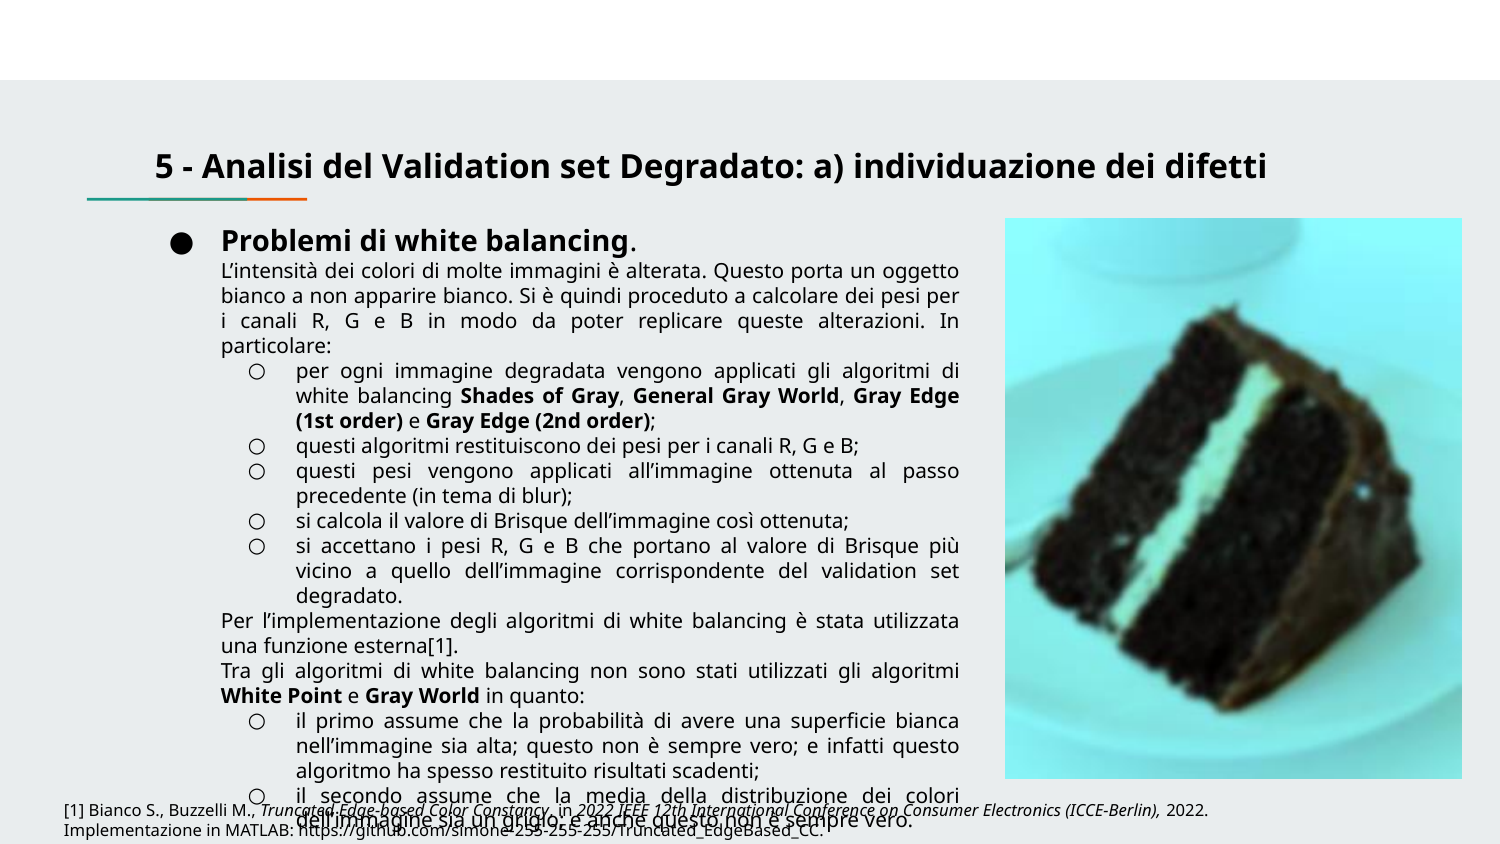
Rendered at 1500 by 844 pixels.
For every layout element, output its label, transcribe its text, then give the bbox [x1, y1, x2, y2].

text_box [1] Bianco S., Buzzelli M., Truncated Edge-based Color Constancy, in 2022 IEEE 12th International Conference on Consumer Electronics (ICCE-Berlin), 2022. Implementazione in MATLAB: https://github.com/simone-255-255-255/Truncated_EdgeBased_CC. [48, 785, 1421, 844]
text_box 5 - Analisi del Validation set Degradato: a) individuazione dei difetti [139, 130, 1446, 201]
text_box Problemi di white balancing. L’intensità dei colori di molte immagini è alterata. Questo porta un oggetto bianco a non apparire bianco. Si è quindi proceduto a calcolare dei pesi per i canali R, G e B in modo da poter replicare queste alterazioni. In particolare: per ogni immagine degradata vengono applicati gli algoritmi di white balancing Shades of Gray, General Gray World, Gray Edge (1st order) e Gray Edge (2nd order); questi algoritmi restituiscono dei pesi per i canali R, G e B; questi pesi vengono applicati all’immagine ottenuta al passo precedente (in tema di blur); si calcola il valore di Brisque dell’immagine così ottenuta; si accettano i pesi R, G e B che portano al valore di Brisque più vicino a quello dell’immagine corrispondente del validation set degradato. Per l’implementazione degli algoritmi di white balancing è stata utilizzata una funzione esterna[1]. Tra gli algoritmi di white balancing non sono stati utilizzati gli algoritmi White Point e Gray World in quanto: il primo assume che la probabilità di avere una superficie bianca nell’immagine sia alta; questo non è sempre vero; e infatti questo algoritmo ha spesso restituito risultati scadenti; il secondo assume che la media della distribuzione dei colori dell’immagine sia un grigio; e anche questo non è sempre vero. [130, 207, 975, 785]
picture [1005, 218, 1462, 780]
